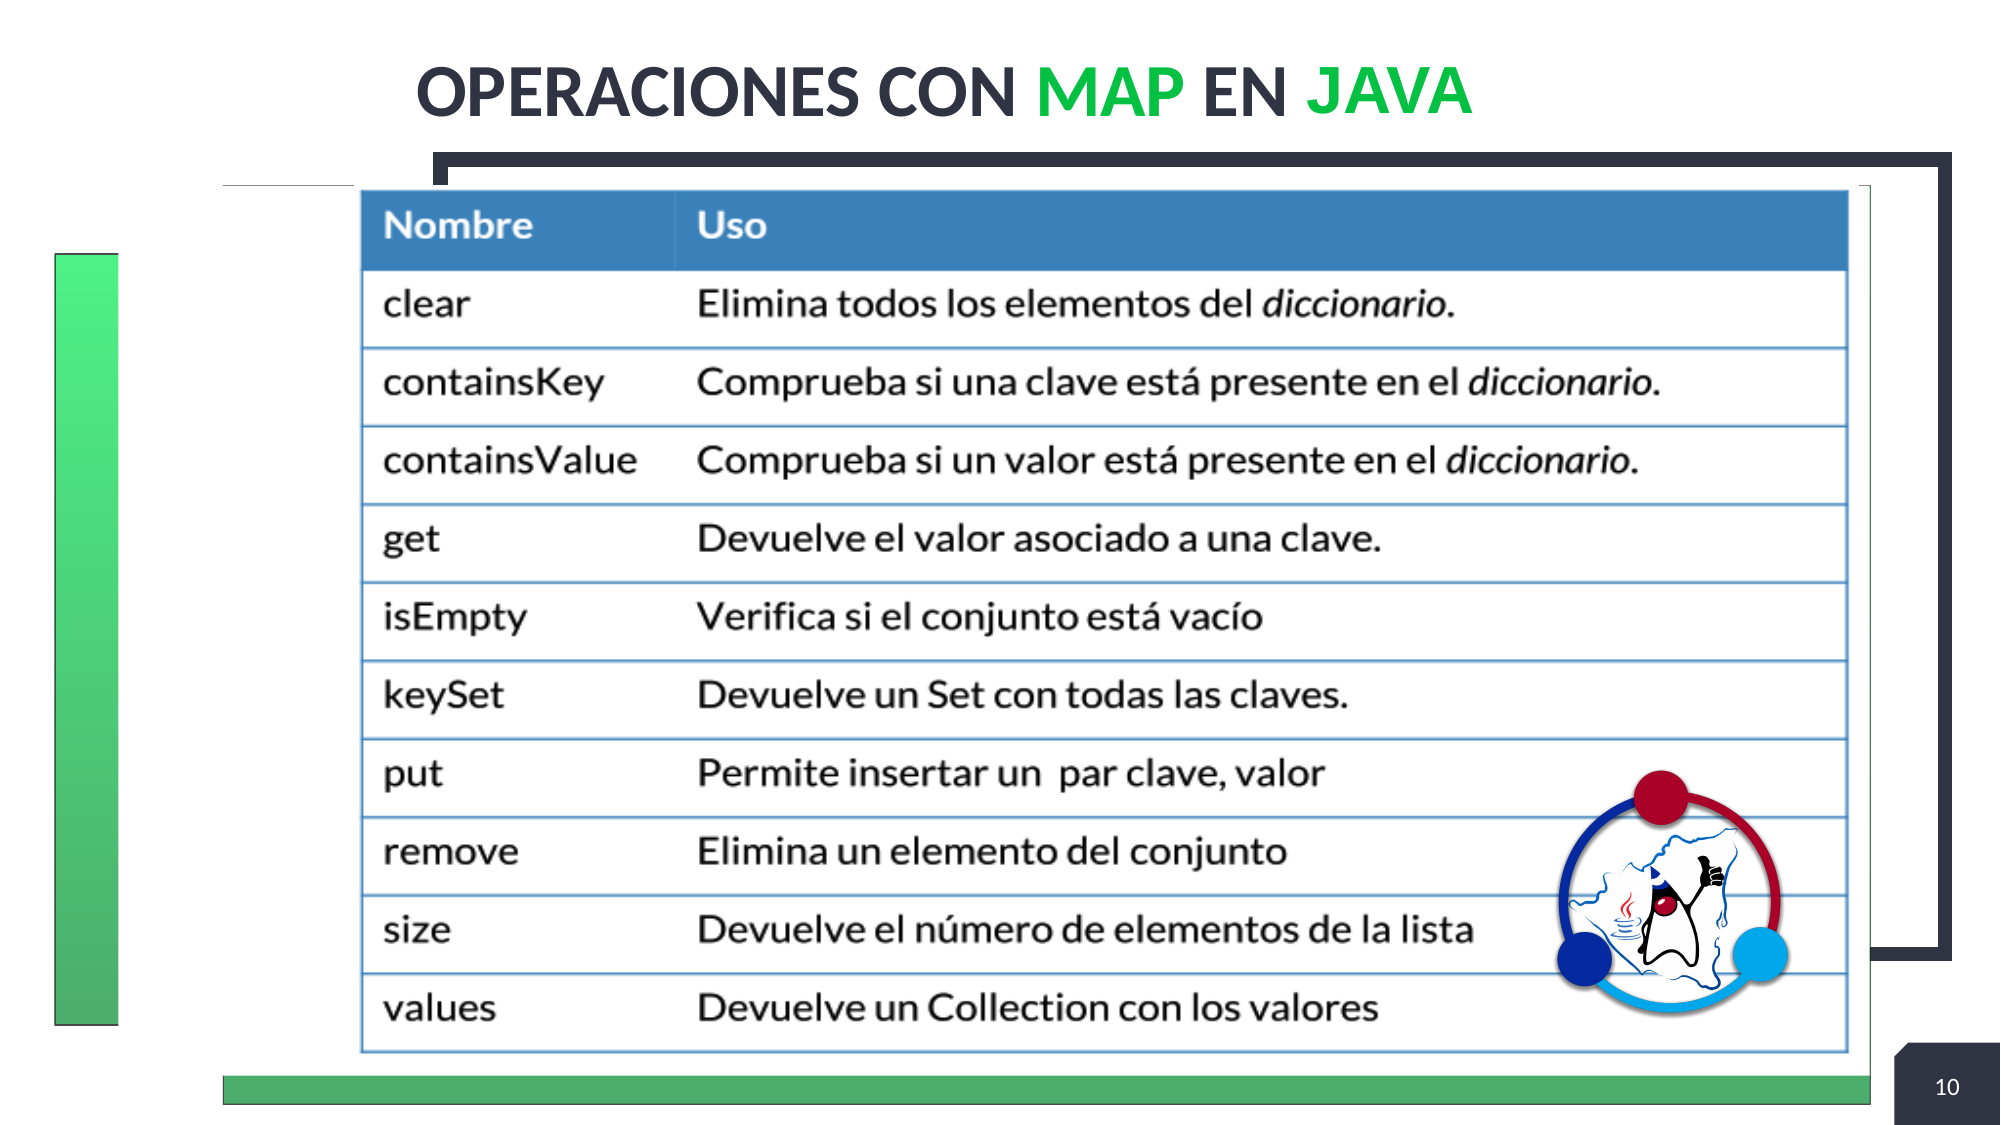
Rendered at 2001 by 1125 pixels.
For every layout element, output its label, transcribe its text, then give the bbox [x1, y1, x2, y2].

title Operaciones con MAP en [64, 0, 1658, 190]
text_box 2 + [222, 185, 1872, 1106]
text_box [117, 185, 1871, 1077]
picture [354, 185, 1859, 1076]
slide_number 10 [1894, 1052, 2000, 1119]
text_box JAVA [1291, 39, 1614, 128]
